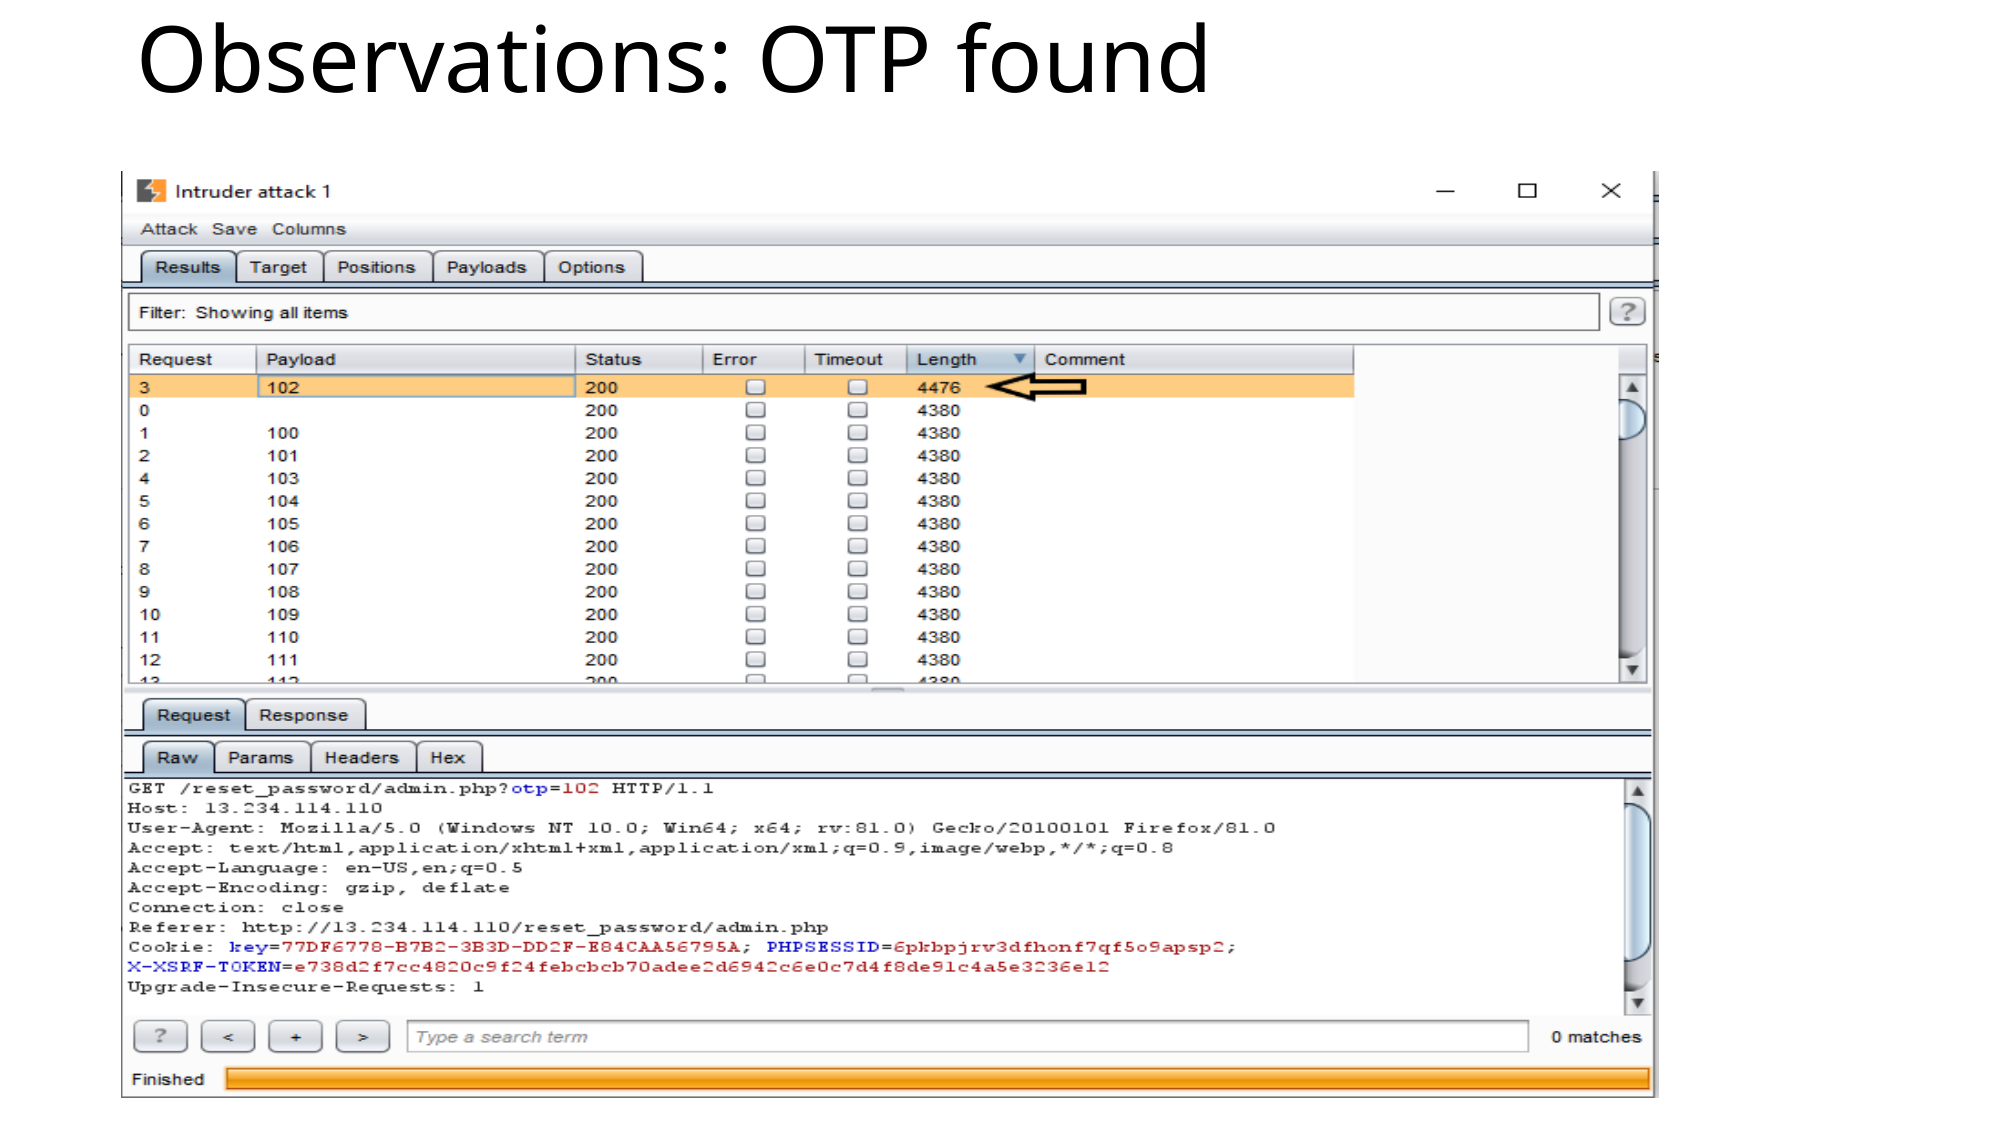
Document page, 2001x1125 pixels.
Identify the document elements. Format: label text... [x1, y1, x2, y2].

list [121, 171, 1659, 1098]
title Observations: OTP found [121, 0, 1847, 172]
